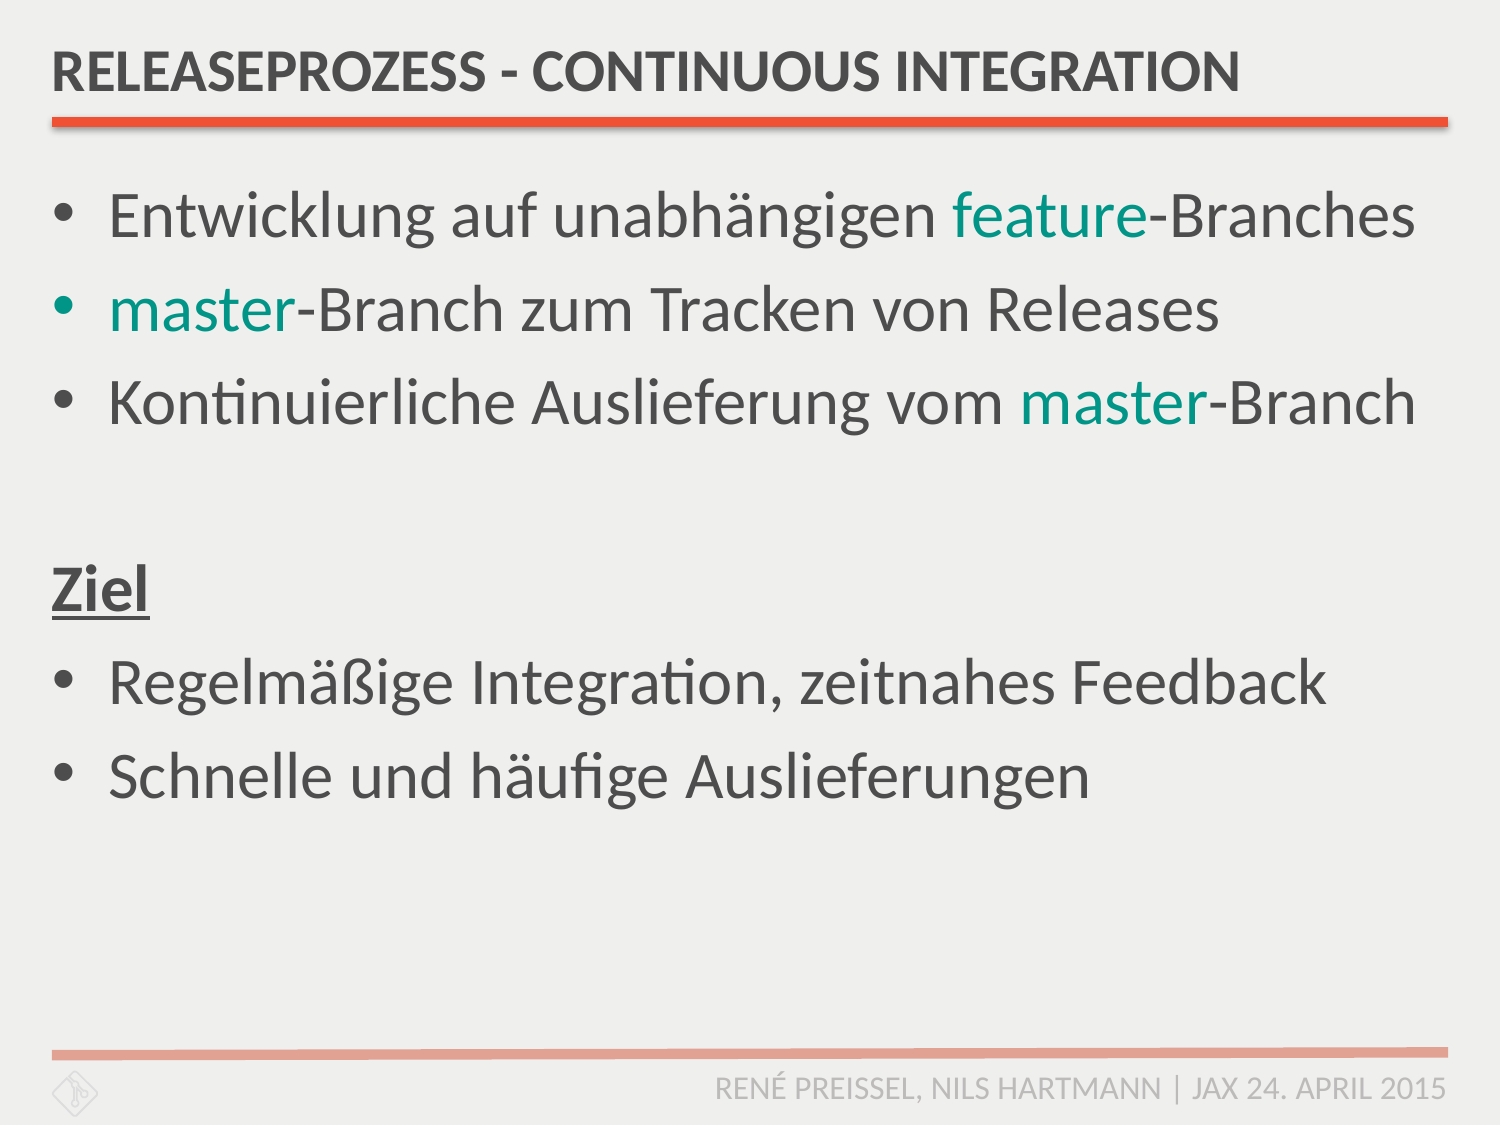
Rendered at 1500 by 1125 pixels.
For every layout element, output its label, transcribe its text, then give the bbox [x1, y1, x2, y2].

list Entwicklung auf unabhängigen feature-Branches master-Branch zum Tracken von Releases Kontinuierliche Auslieferung vom master-Branch Ziel Regelmäßige Integration, zeitnahes Feedback Schnelle und häufige Auslieferungen [51, 170, 1449, 1005]
title RELEASEPROZESS - CONTINUOUS INTEGRATION [51, 30, 1449, 104]
